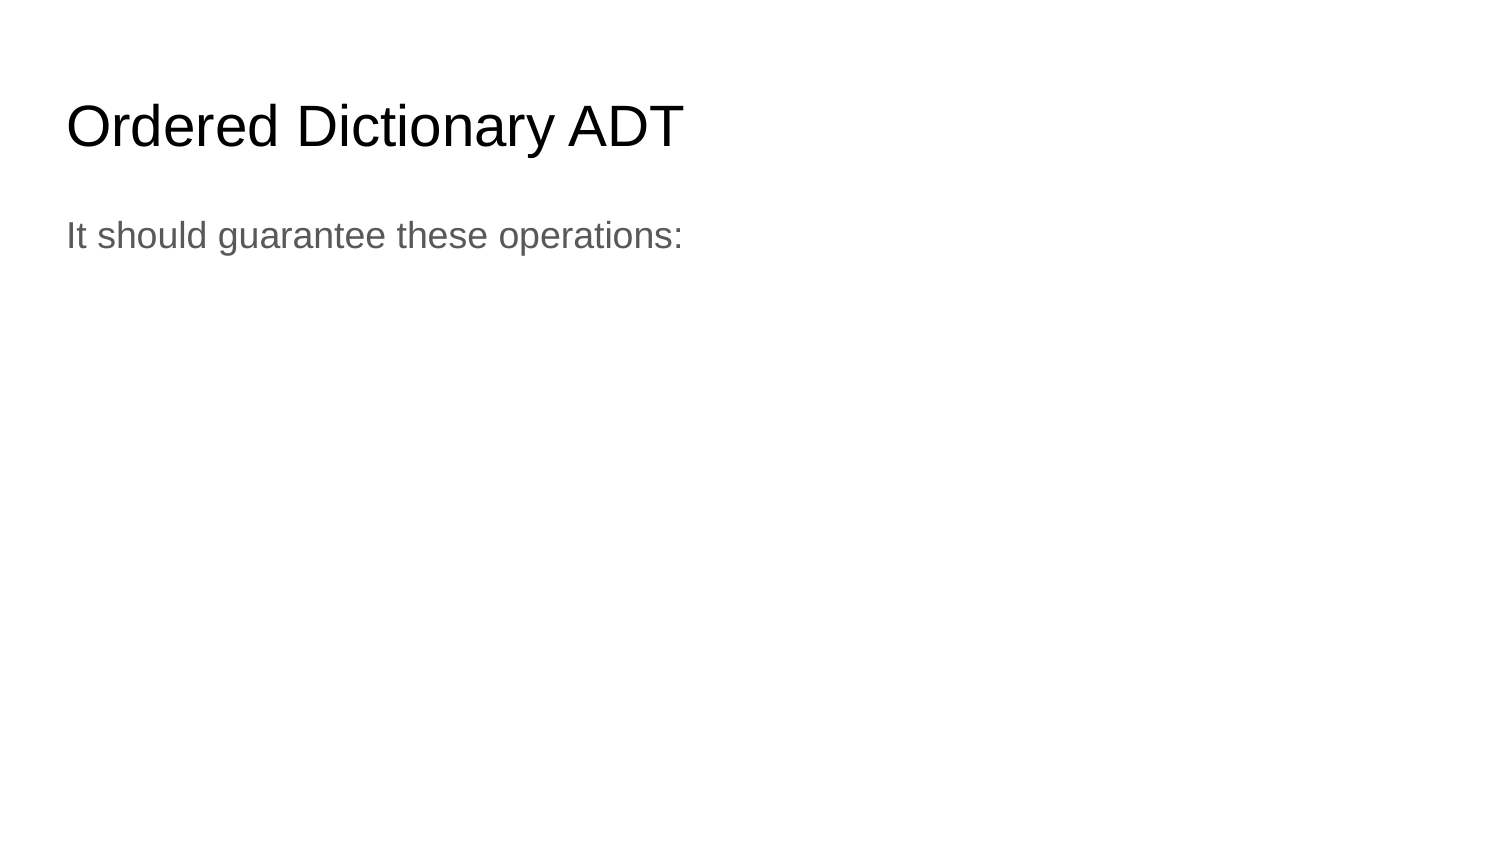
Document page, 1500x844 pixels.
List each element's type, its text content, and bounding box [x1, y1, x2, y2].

list It should guarantee these operations: [51, 189, 1449, 750]
title Ordered Dictionary ADT [51, 72, 1449, 167]
